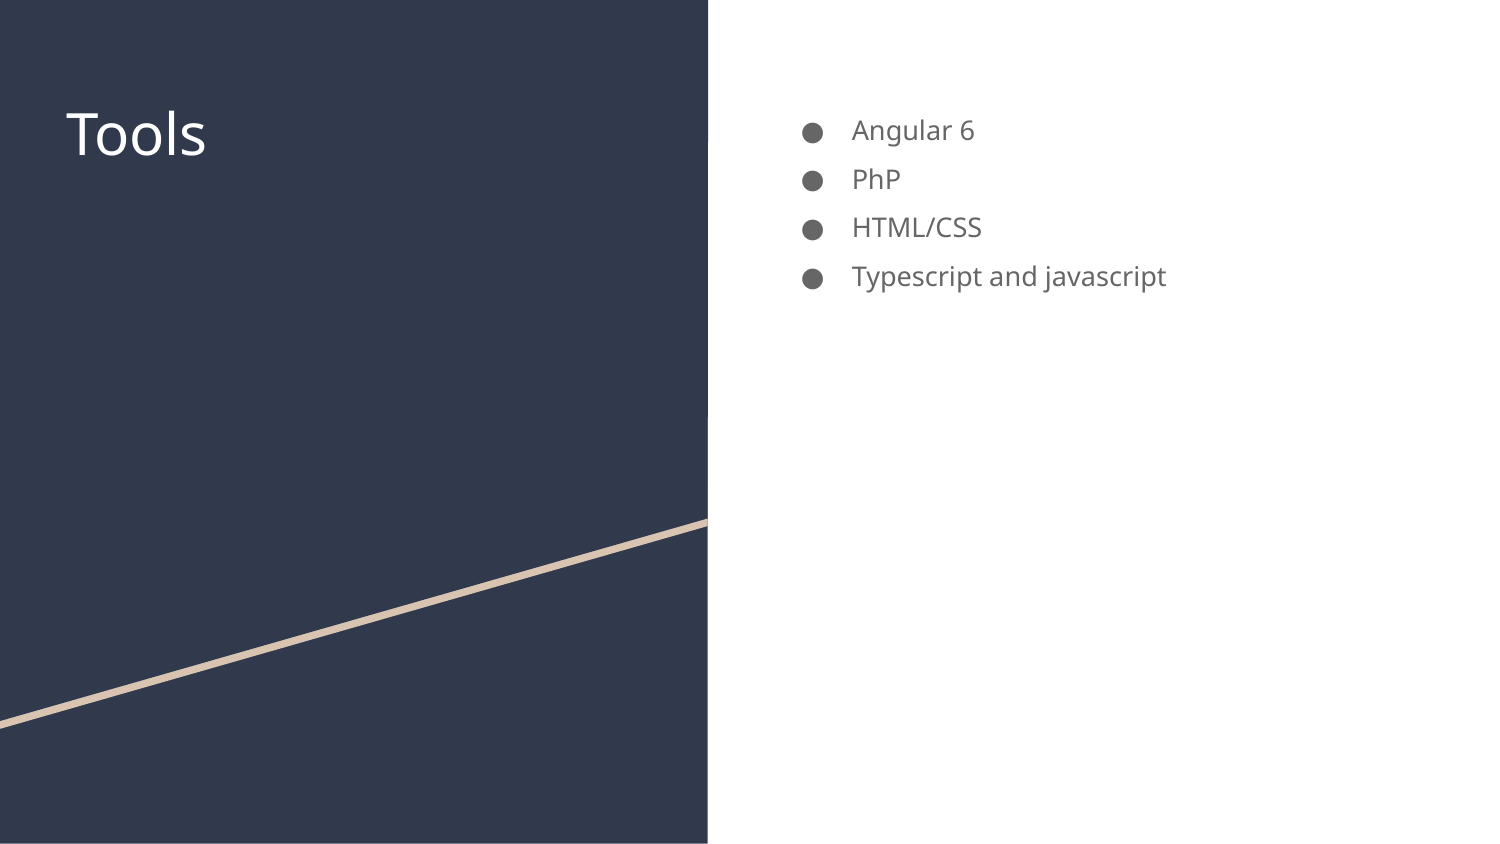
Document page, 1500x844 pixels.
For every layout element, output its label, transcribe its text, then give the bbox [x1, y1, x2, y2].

title Tools [51, 82, 660, 494]
list Angular 6 PhP HTML/CSS Typescript and javascript [761, 82, 1446, 755]
